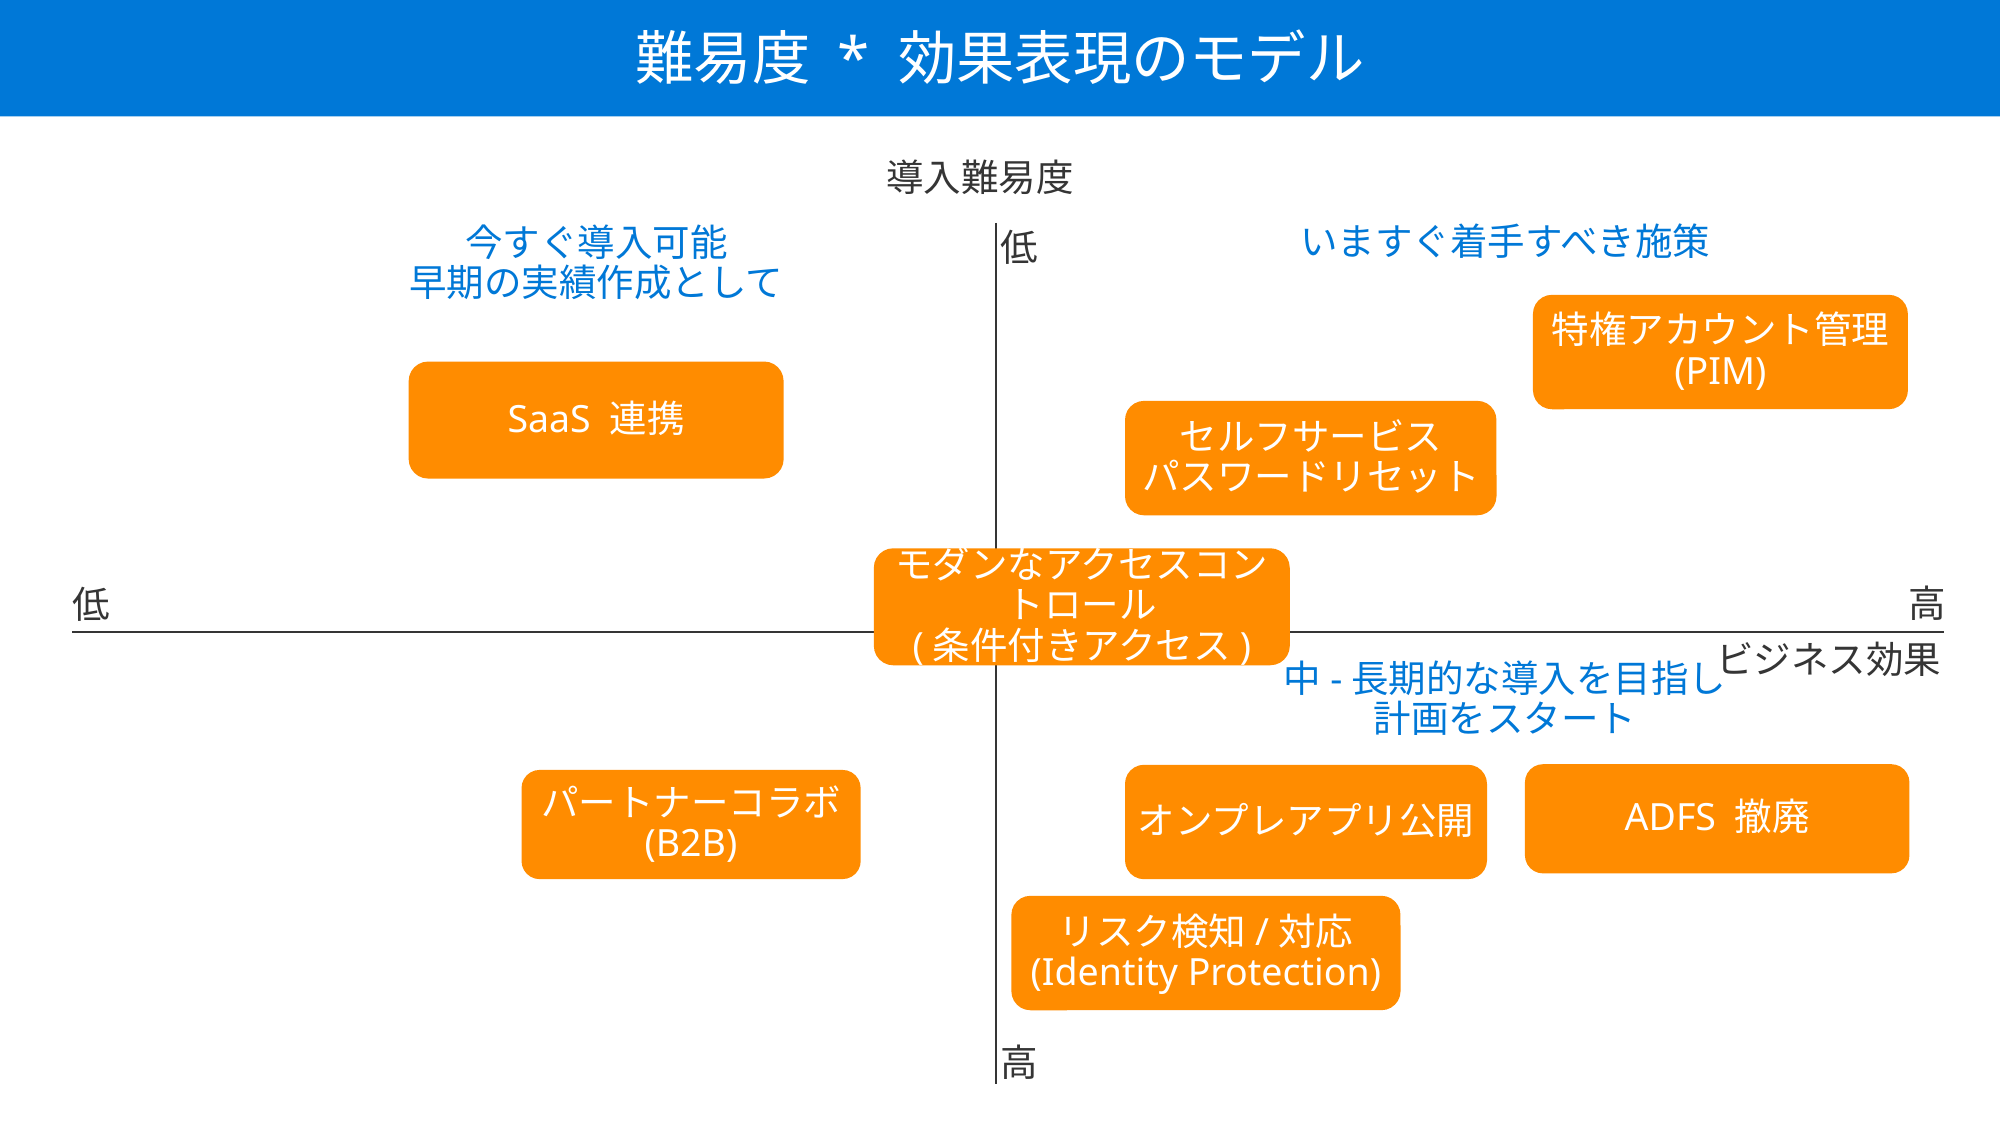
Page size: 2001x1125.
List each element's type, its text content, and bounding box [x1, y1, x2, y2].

text_box 低 [72, 586, 110, 627]
text_box いますぐ着手すべき施策 [1300, 222, 1711, 264]
text_box 高 [1908, 584, 1947, 626]
text_box パートナーコラボ (B2B) [521, 769, 861, 880]
text_box ビジネス効果 [1716, 641, 1942, 682]
text_box 特権アカウント管理 (PIM) [1532, 294, 1908, 410]
text_box セルフサービス パスワードリセット [1125, 400, 1497, 516]
text_box 今すぐ導入可能 早期の実績作成として [409, 223, 784, 305]
text_box モダンなアクセスコントロール (条件付きアクセス) [997, 633, 1290, 666]
text_box SaaS 連携 [408, 361, 784, 479]
text_box リスク検知/対応 (Identity Protection) [1011, 895, 1401, 1011]
text_box 高 [1000, 1043, 1039, 1085]
text_box モダンなアクセスコントロール (条件付きアクセス) [873, 548, 995, 631]
text_box オンプレアプリ公開 [1125, 764, 1488, 880]
text_box 導入難易度 [762, 158, 1198, 200]
text_box モダンなアクセスコントロール (条件付きアクセス) [873, 633, 995, 666]
text_box ADFS 撤廃 [1524, 764, 1910, 874]
text_box 中-長期的な導入を目指し 計画をスタート [1283, 659, 1727, 741]
text_box 低 [1000, 229, 1038, 270]
text_box 難易度 * 効果表現のモデル [0, 0, 2000, 117]
text_box モダンなアクセスコントロール (条件付きアクセス) [997, 548, 1290, 631]
